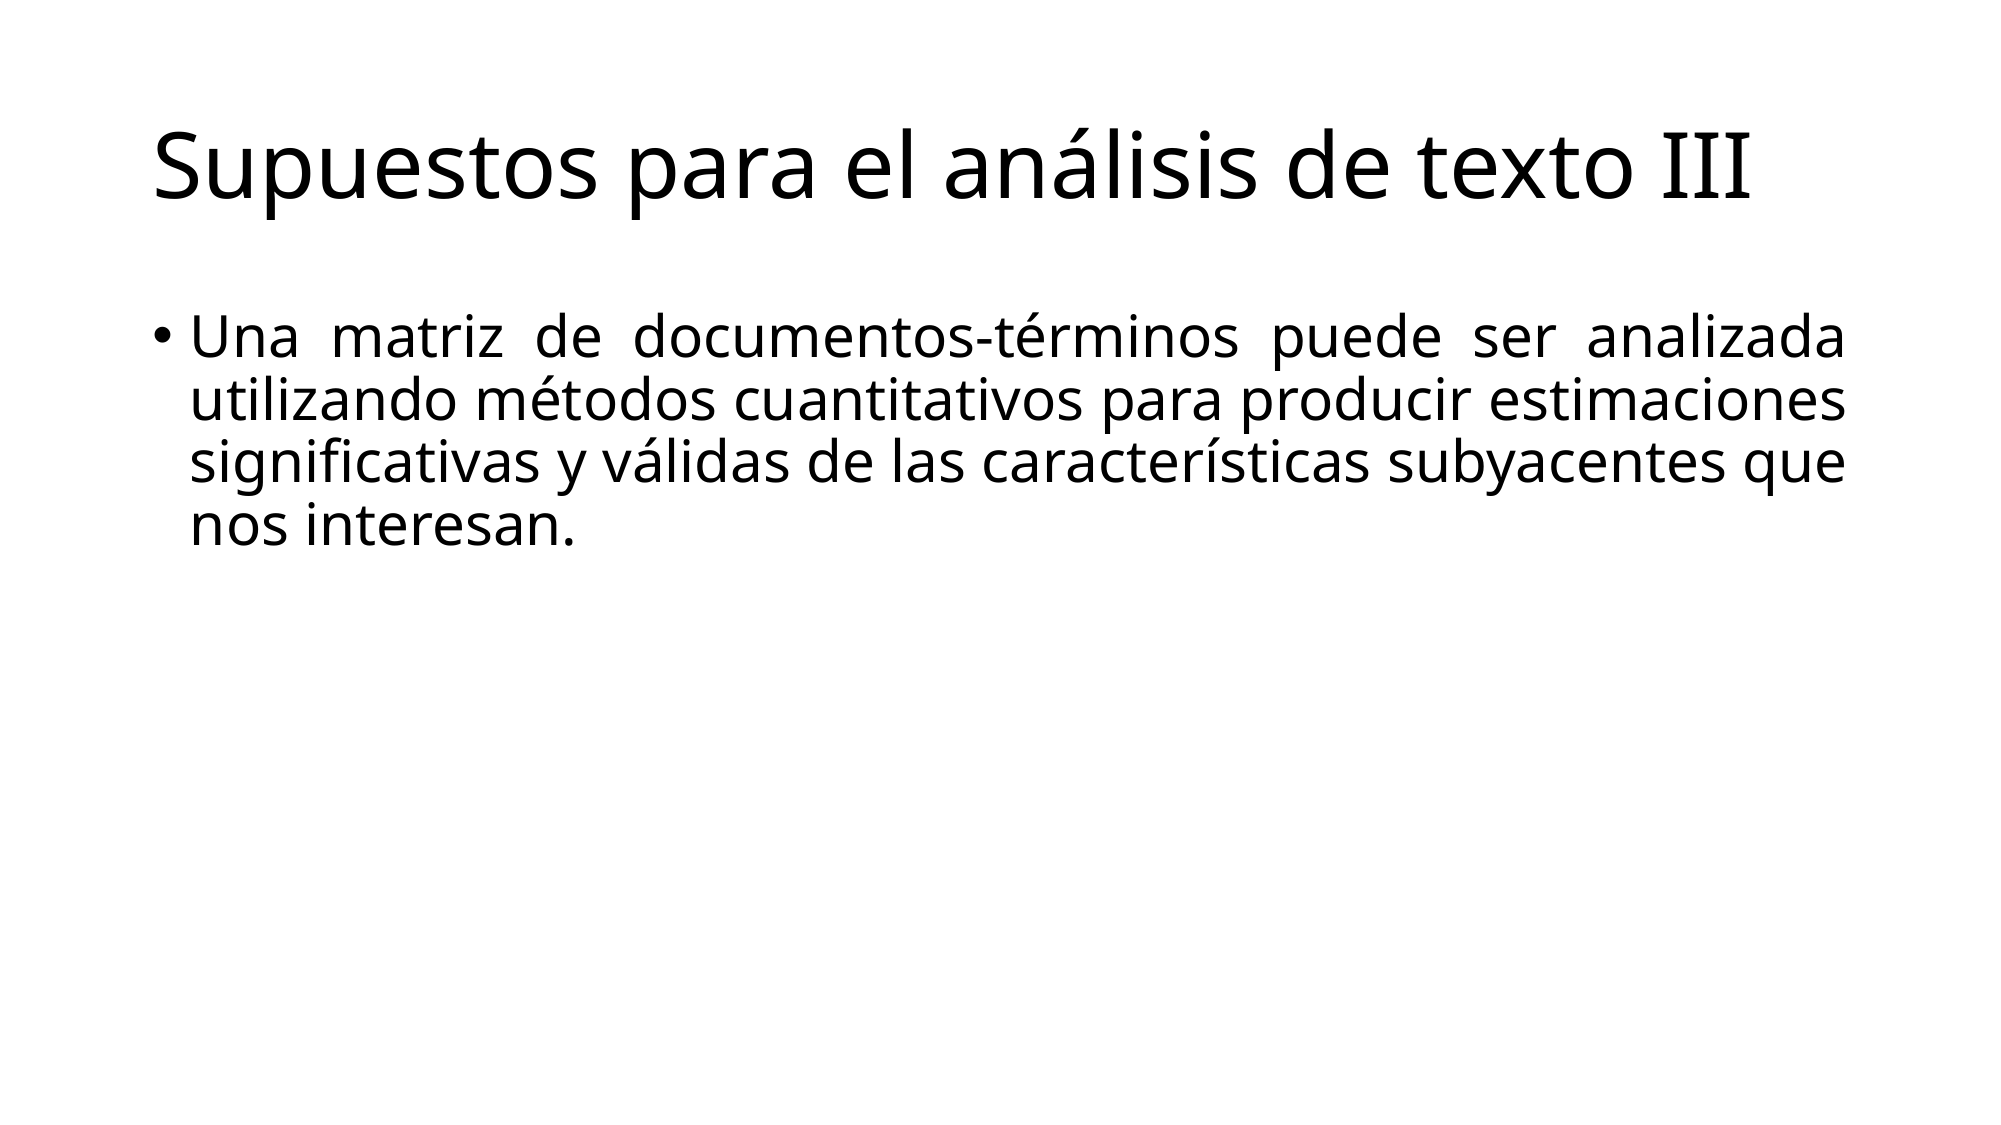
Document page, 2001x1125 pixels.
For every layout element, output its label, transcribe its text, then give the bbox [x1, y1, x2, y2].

list Una matriz de documentos-términos puede ser analizada utilizando métodos cuantitativos para producir estimaciones significativas y válidas de las características subyacentes que nos interesan. [137, 299, 1863, 941]
title Supuestos para el análisis de texto III [137, 59, 1863, 278]
